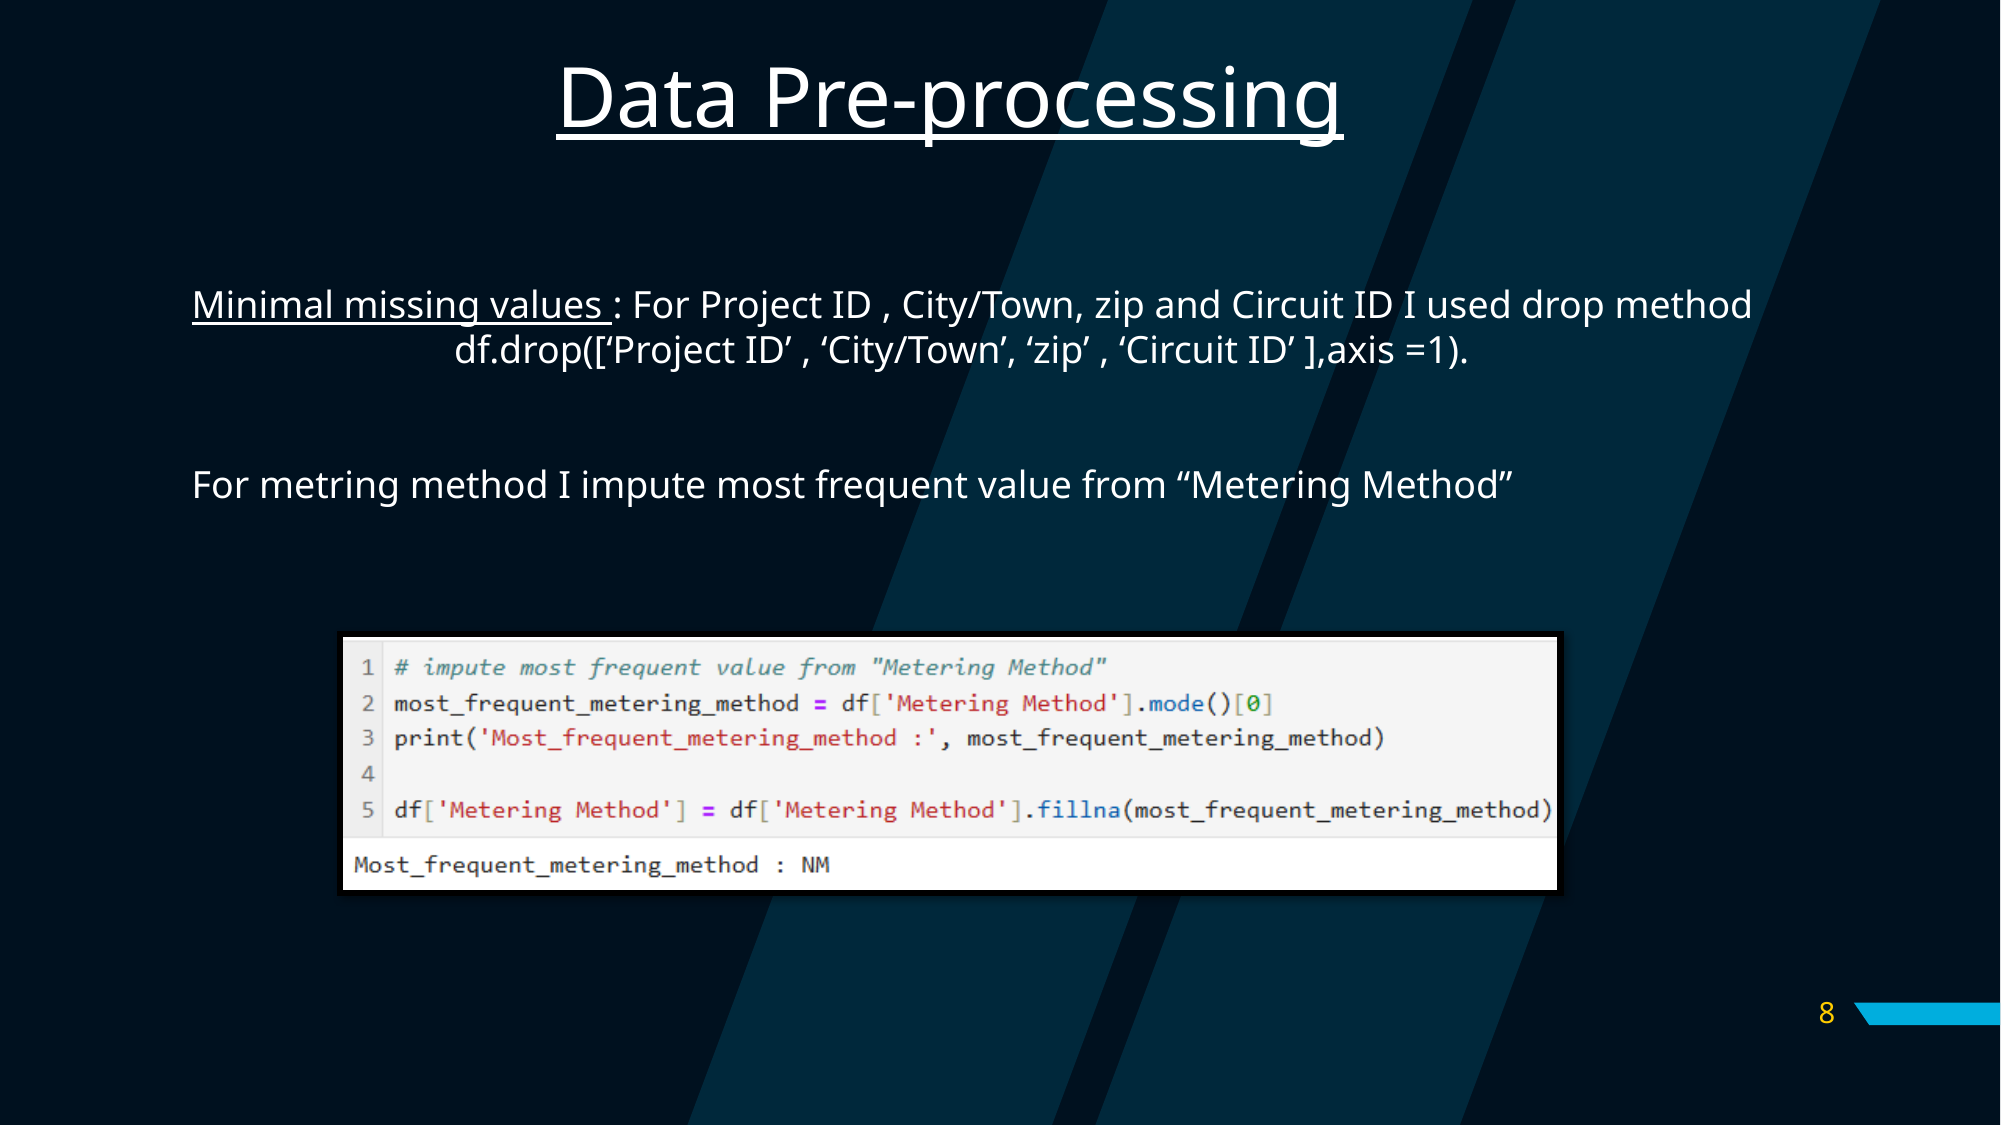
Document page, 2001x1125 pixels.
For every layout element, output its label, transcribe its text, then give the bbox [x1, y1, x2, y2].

text_box Minimal missing values : For Project ID , City/Town, zip and Circuit ID I used drop method df.drop([‘Project ID’ , ‘City/Town’, ‘zip’ , ‘Circuit ID’ ],axis =1). For metring method I impute most frequent value from “Metering Method” [176, 273, 1772, 559]
slide_number 8 [1760, 984, 1851, 1045]
text_box Data Pre-processing [503, 37, 1397, 197]
picture [343, 636, 1558, 890]
